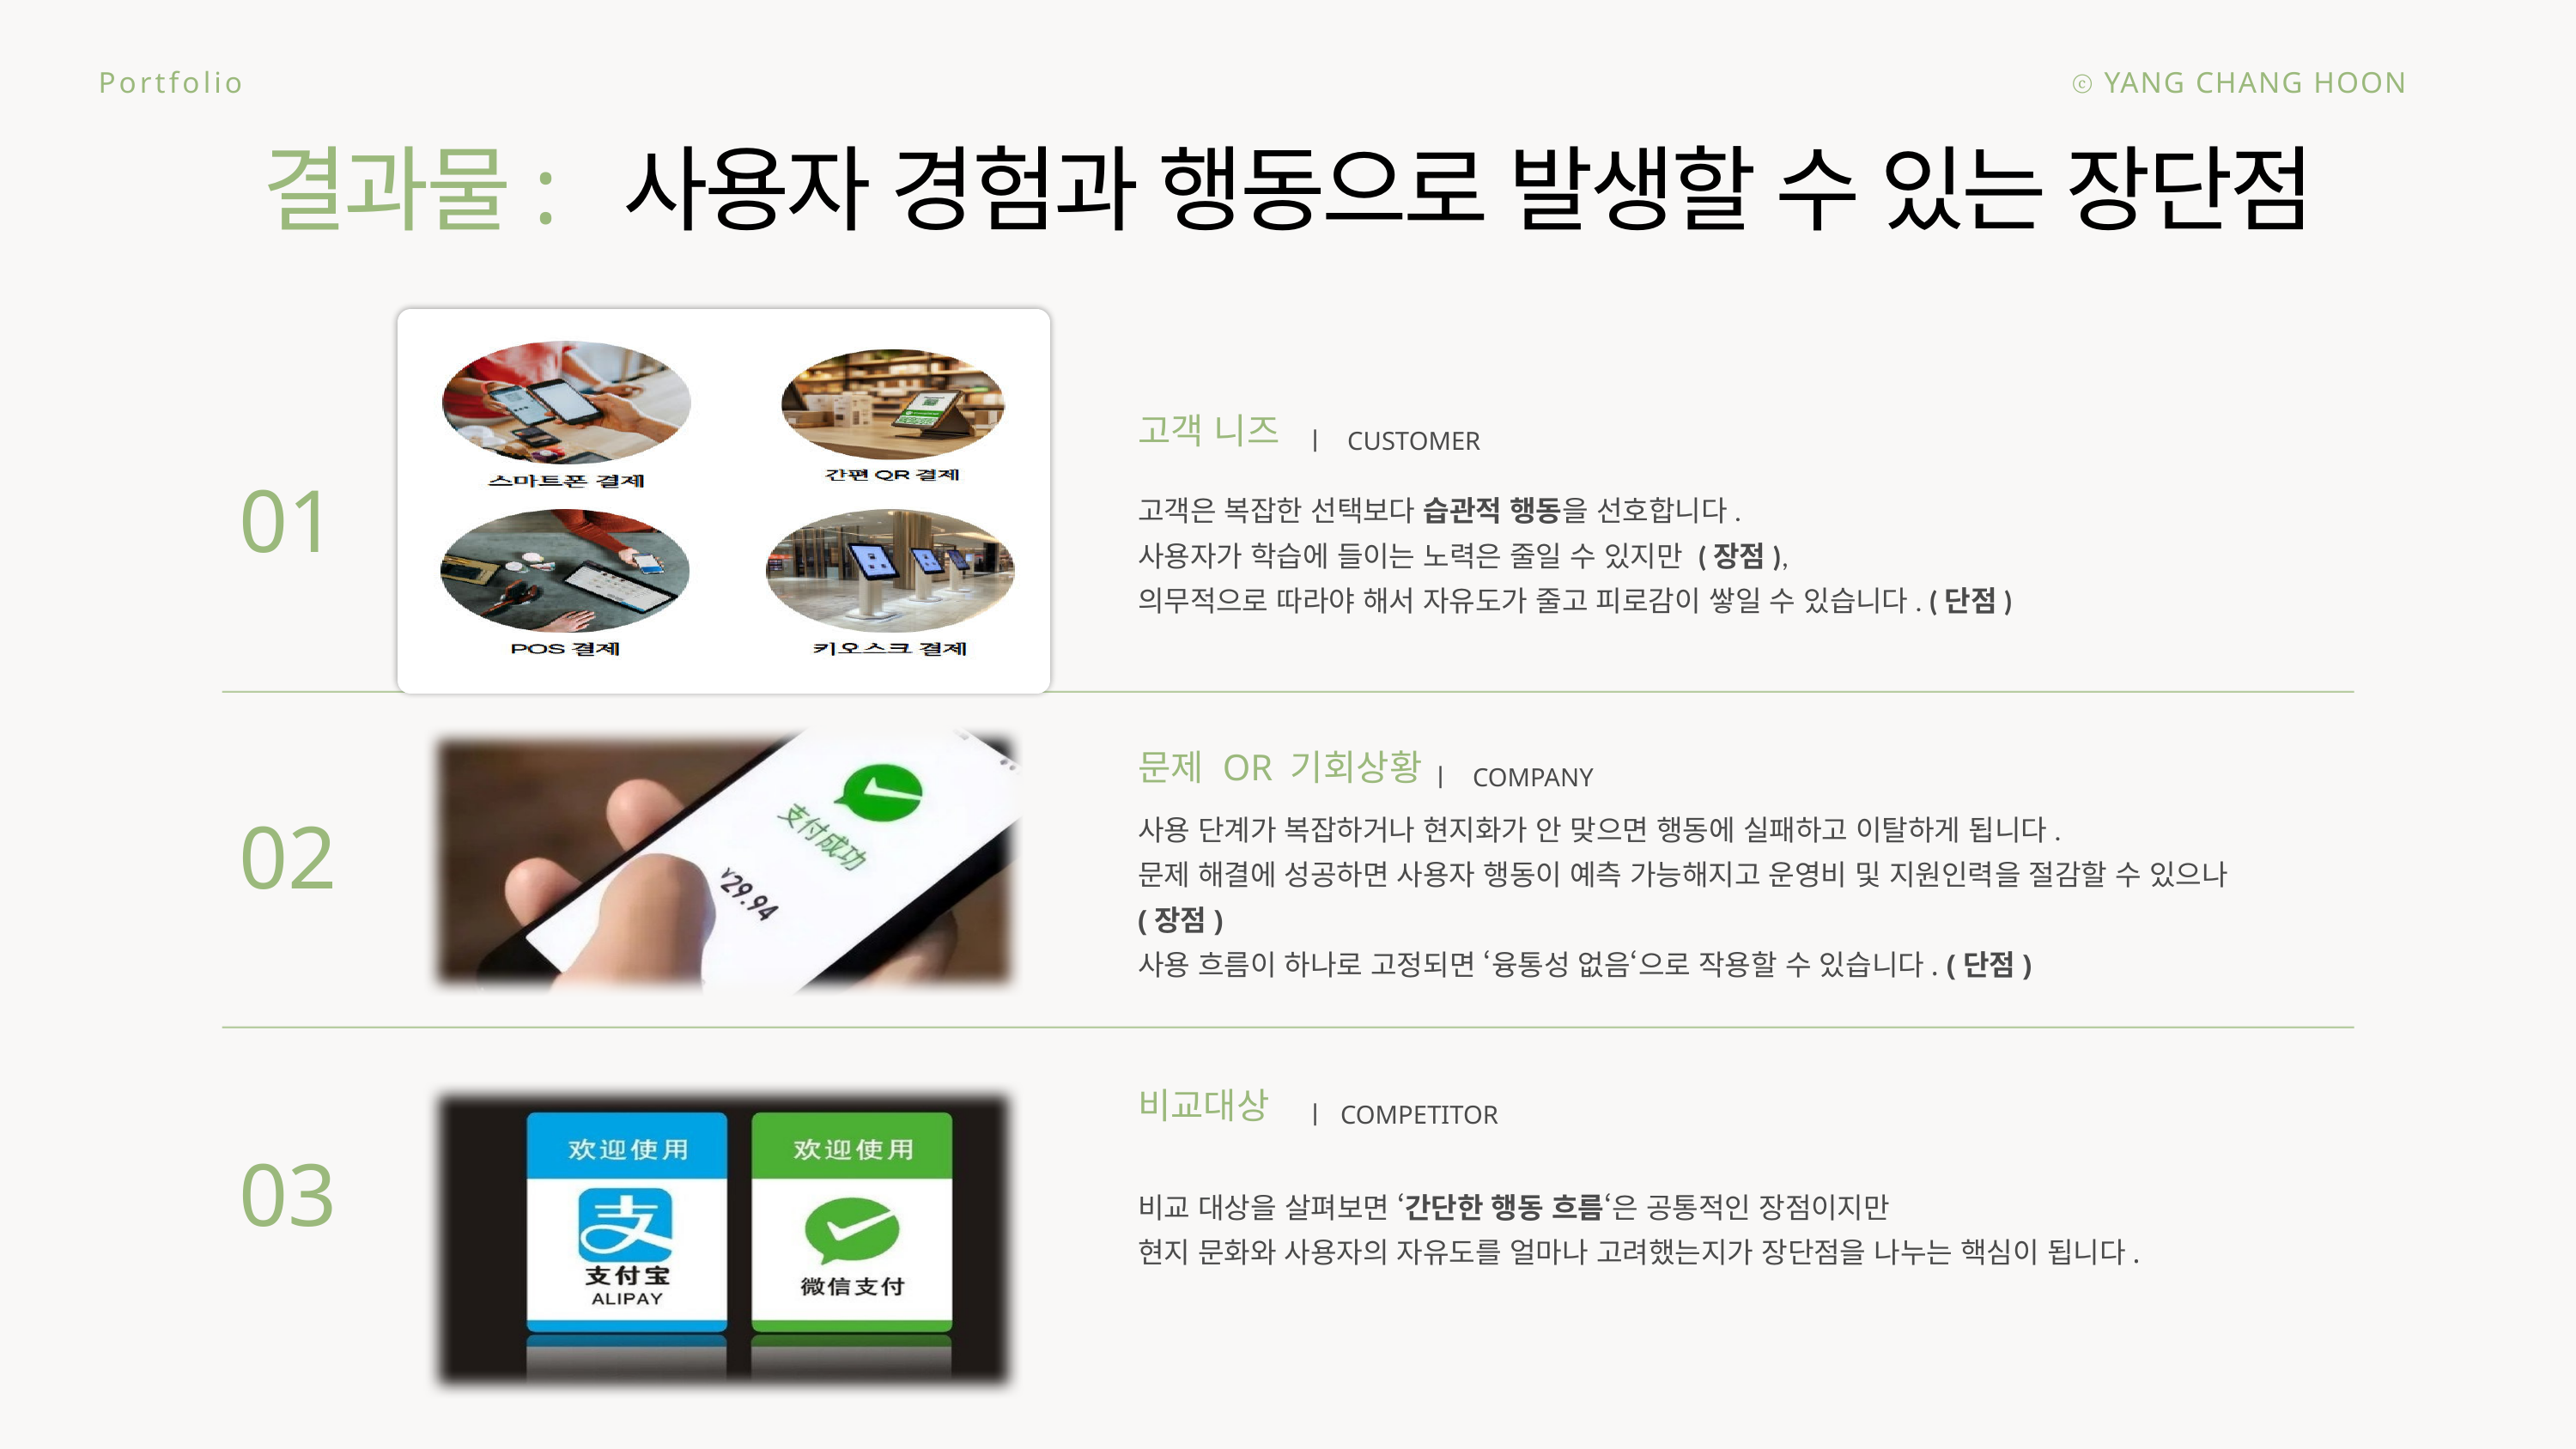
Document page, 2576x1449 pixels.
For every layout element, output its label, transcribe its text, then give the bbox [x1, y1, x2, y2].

text_box 비교 대상을 살펴보면 ‘간단한 행동 흐름‘은 공통적인 장점이지만 현지 문화와 사용자의 자유도를 얼마나 고려했는지가 장단점을 나누는 핵심이 됩니다. [1138, 1159, 2281, 1290]
text_box ㅣ COMPETITOR [1303, 1092, 1521, 1127]
text_box 고객 니즈 [1137, 405, 1311, 458]
text_box 비교대상 [1137, 1080, 1311, 1132]
text_box ㅣ COMPANY [1429, 755, 1614, 789]
text_box 03 [222, 1119, 355, 1241]
text_box ㅣ CUSTOMER [1303, 418, 1489, 452]
picture [422, 724, 1024, 997]
picture [423, 336, 1024, 668]
text_box 문제 OR 기회상황 [1138, 742, 1428, 794]
text_box 01 [222, 445, 355, 567]
text_box 사용 단계가 복잡하거나 현지화가 안 맞으면 행동에 실패하고 이탈하게 됩니다. 문제 해결에 성공하면 사용자 행동이 예측 가능해지고 운영비 및 지원인력을 절감할 수 있으나 (장점) 사용 흐름이 하나로 고정되면 ‘융통성 없음‘으로 작용할 수 있습니다. (단점) [1138, 821, 2281, 962]
text_box 02 [222, 781, 355, 904]
text_box ⓒ YANG CHANG HOON [2071, 60, 2434, 102]
picture [222, 1026, 2354, 1029]
text_box 결과물: 사용자 경험과 행동으로 발생할 수 있는 장단점 [246, 180, 2328, 312]
picture [222, 689, 2354, 693]
picture [423, 1080, 1024, 1400]
text_box Portfolio [98, 60, 326, 102]
text_box 고객은 복잡한 선택보다 습관적 행동을 선호합니다. 사용자가 학습에 들이는 노력은 줄일 수 있지만 (장점), 의무적으로 따라야 해서 자유도가 줄고 피로감이 쌓일 수 있습니다. (단점) [1138, 484, 2281, 615]
